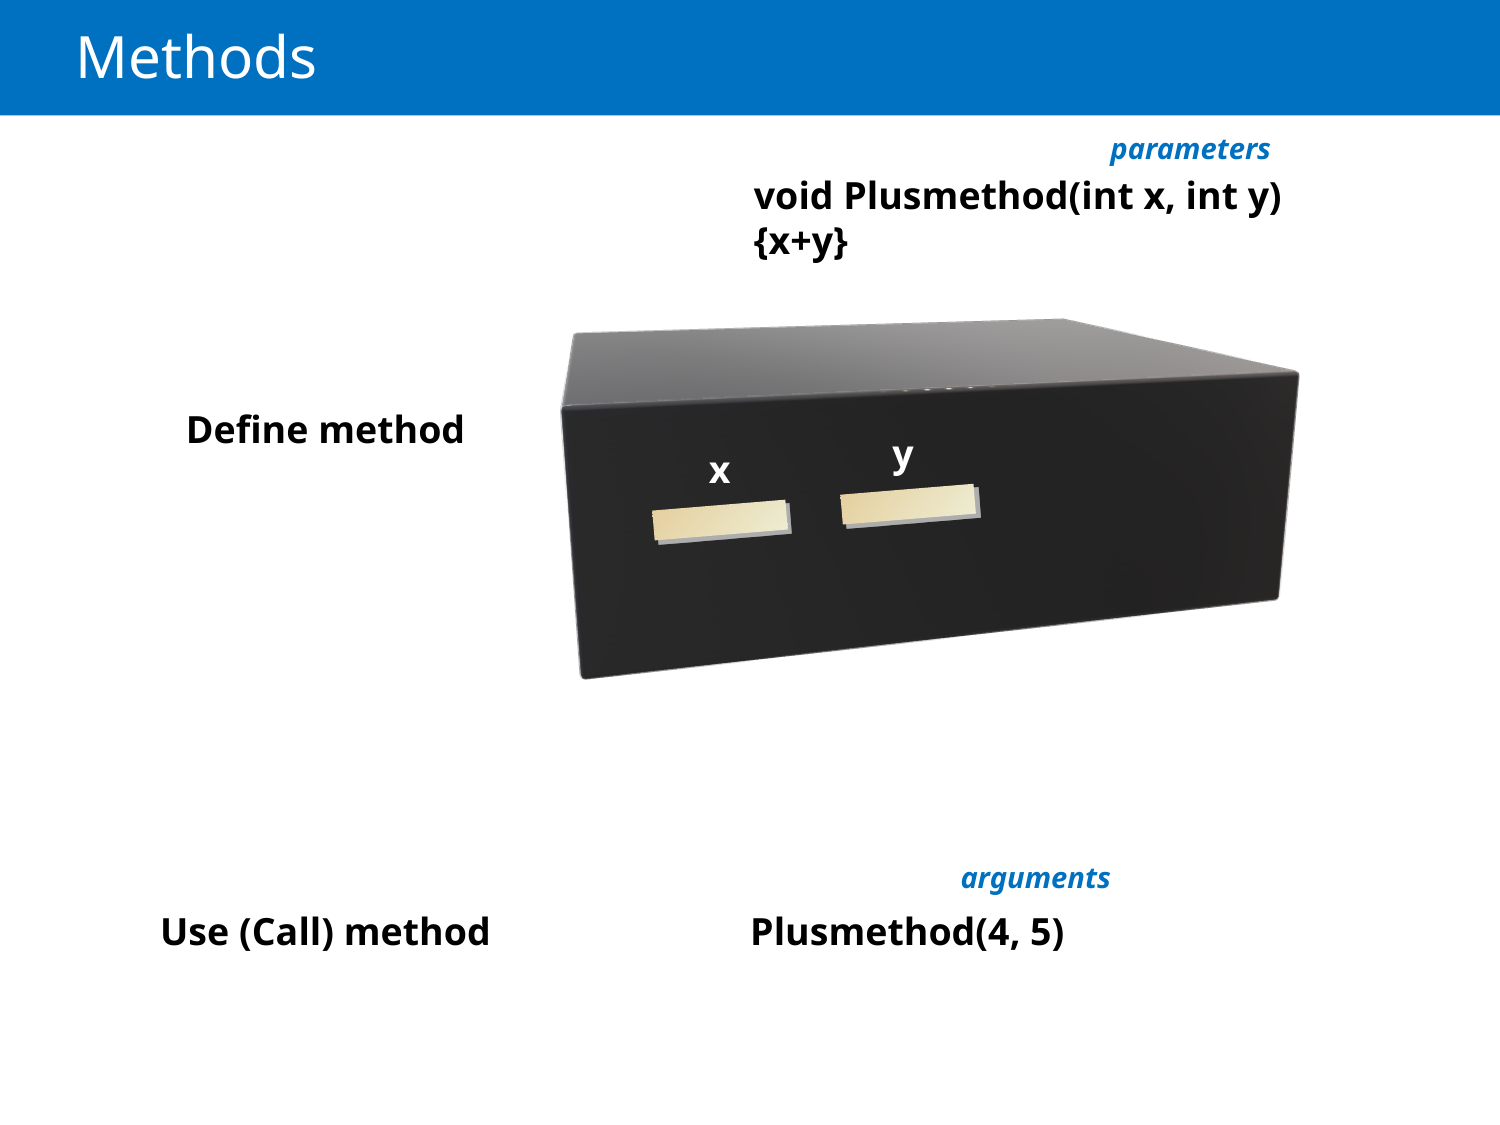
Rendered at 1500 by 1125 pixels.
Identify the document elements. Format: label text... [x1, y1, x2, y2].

picture [472, 222, 1302, 682]
text_box Define method [171, 398, 481, 458]
text_box Use (Call) method [145, 900, 507, 961]
text_box void Plusmethod(int x, int y) {x+y} [739, 164, 1298, 269]
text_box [652, 422, 976, 536]
text_box parameters [1095, 123, 1287, 173]
title Methods [75, 0, 1351, 122]
text_box arguments [945, 851, 1127, 902]
text_box Plusmethod(4, 5) [735, 900, 1080, 961]
